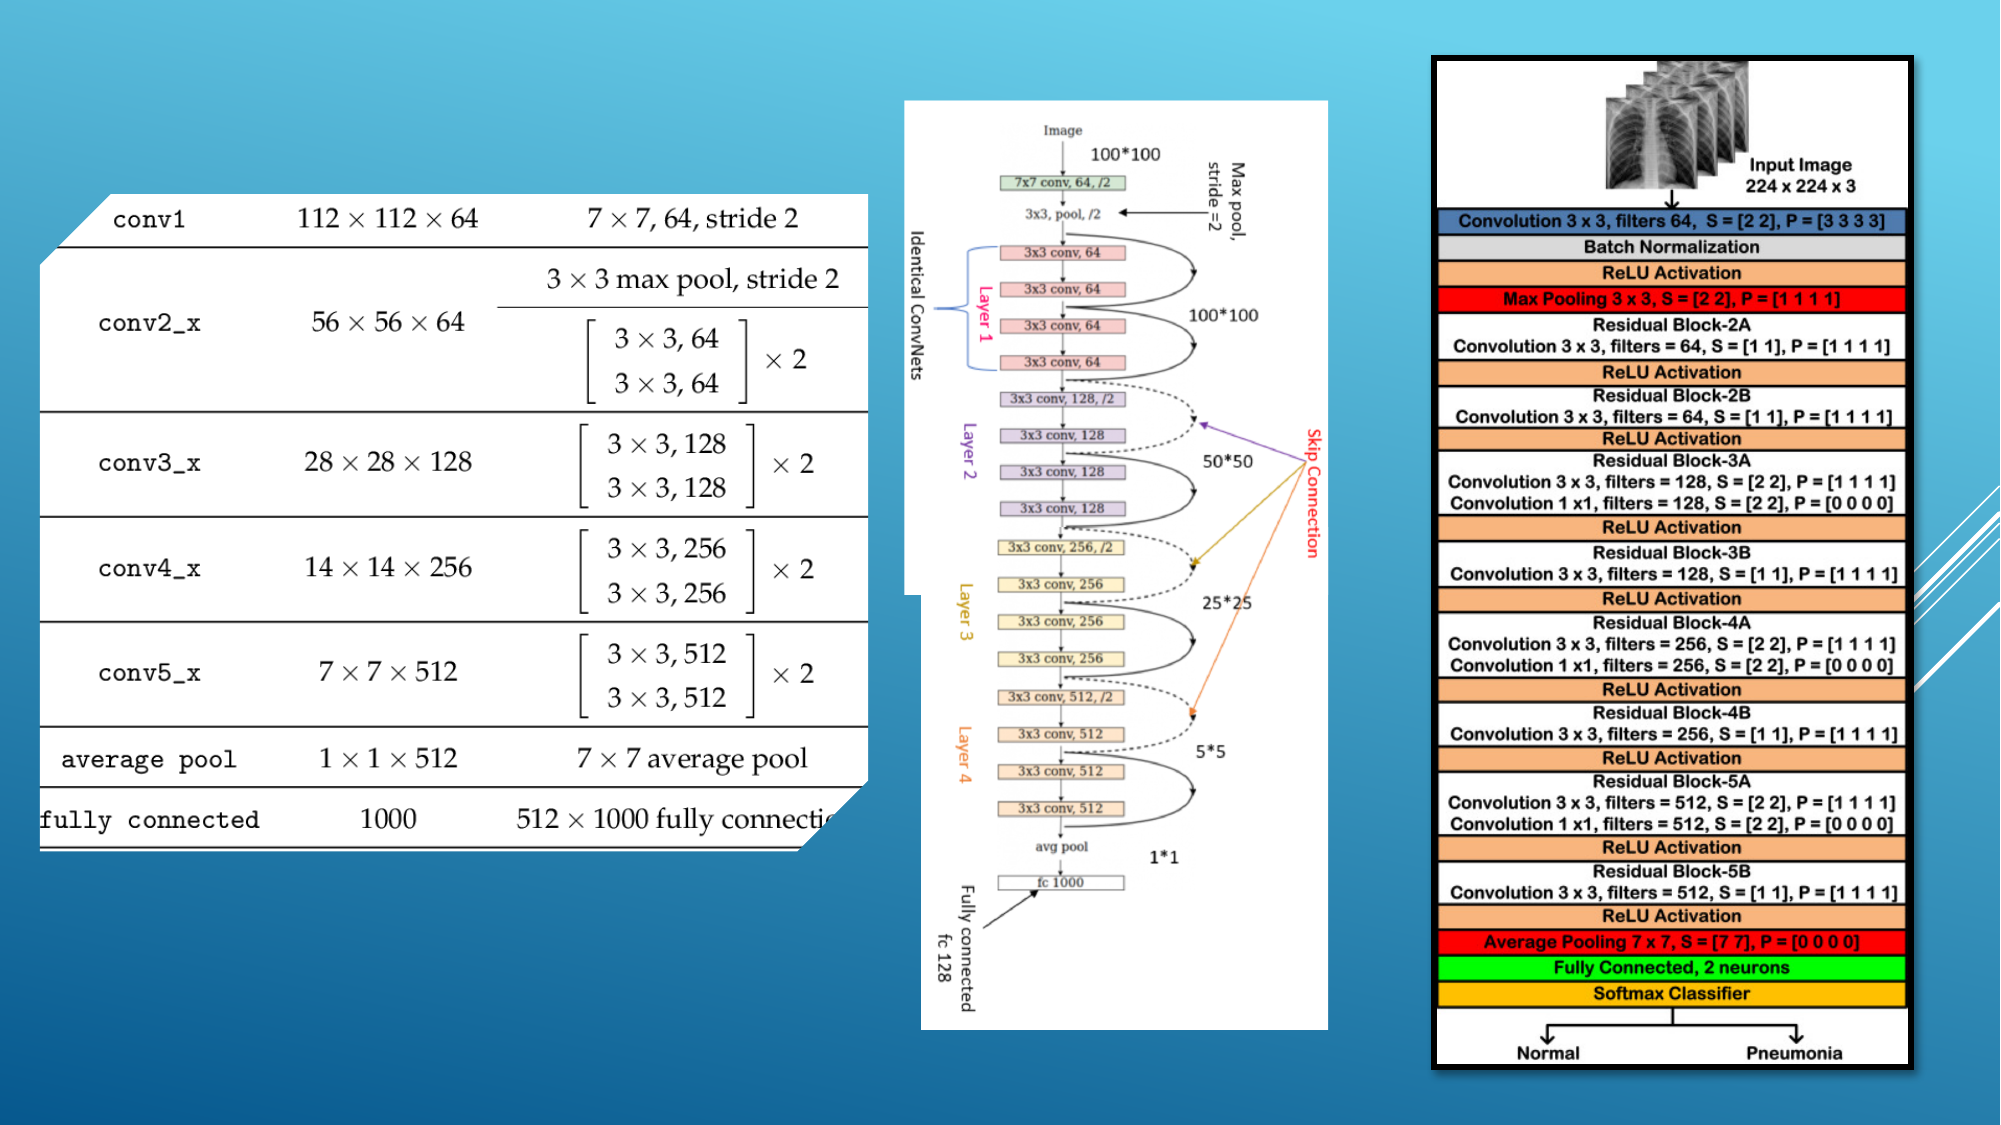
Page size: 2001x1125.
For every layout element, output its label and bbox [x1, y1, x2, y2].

picture [39, 102, 1376, 1030]
picture [1436, 61, 1909, 1065]
